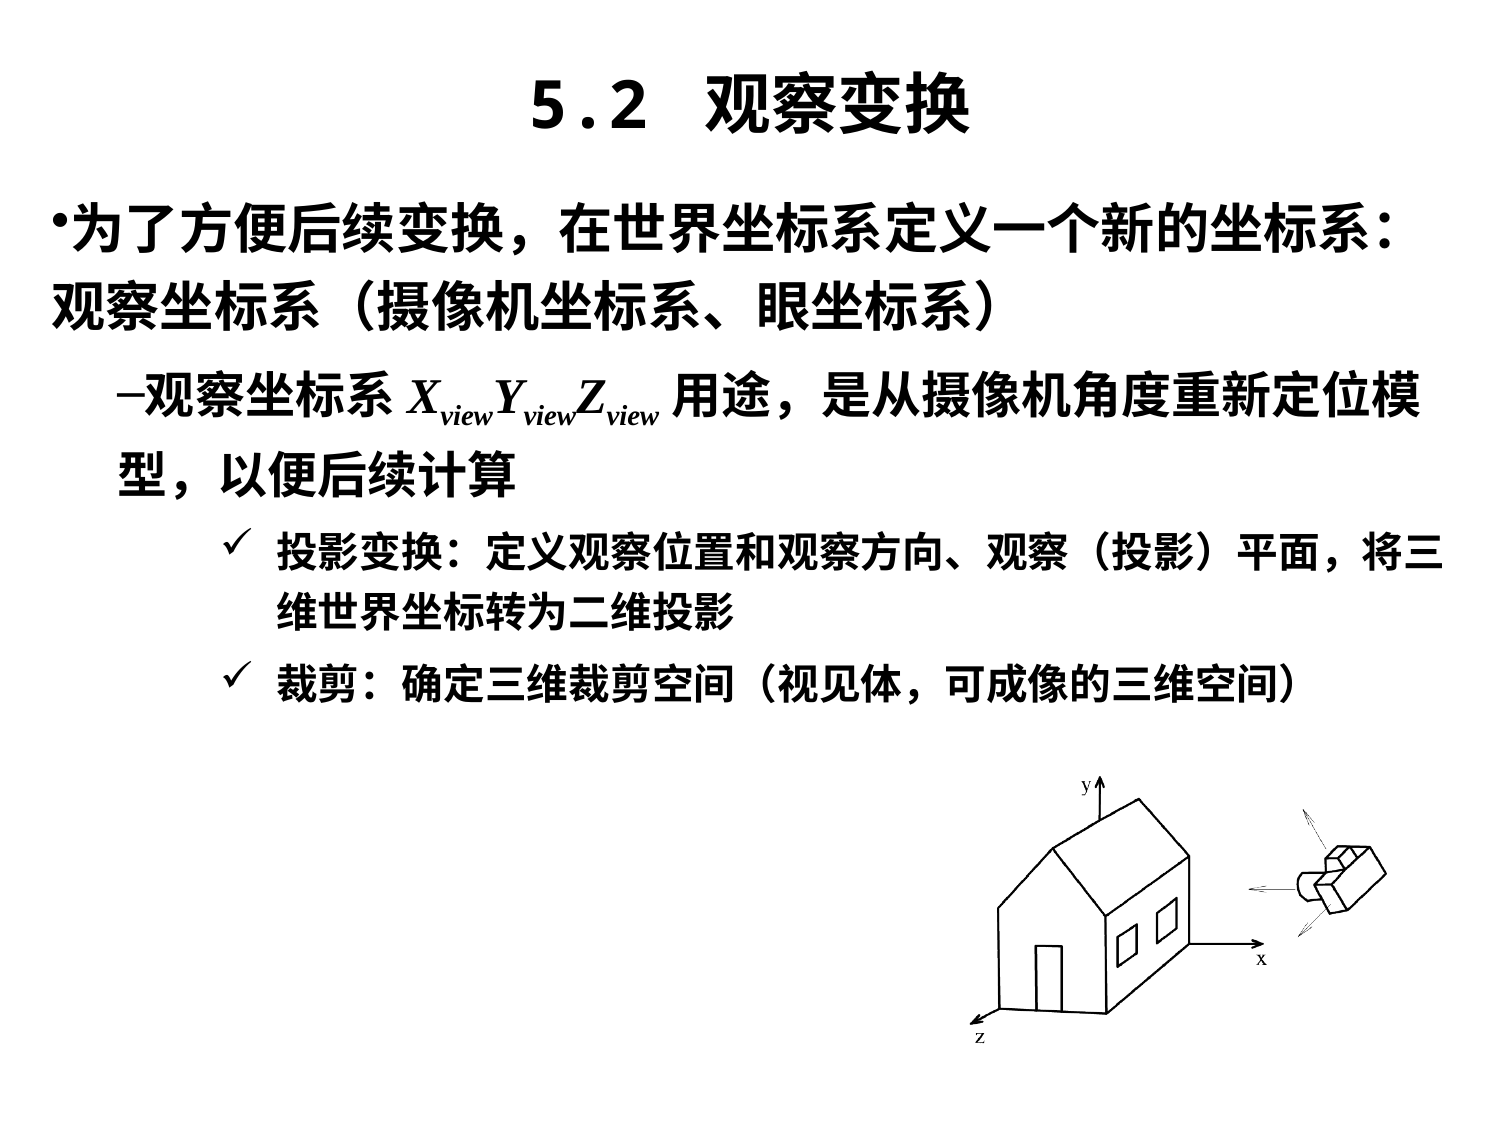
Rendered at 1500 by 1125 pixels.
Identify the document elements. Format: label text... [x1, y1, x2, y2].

list 为了方便后续变换，在世界坐标系定义一个新的坐标系：观察坐标系（摄像机坐标系、眼坐标系） 观察坐标系XviewYviewZview用途，是从摄像机角度重新定位模型，以便后续计算 投影变换：定义观察位置和观察方向、观察（投影）平面，将三维世界坐标转为二维投影 裁剪：确定三维裁剪空间（视见体，可成像的三维空间） [24, 173, 1476, 959]
picture [965, 762, 1391, 1055]
title 5.2 观察变换 [74, 44, 1426, 159]
